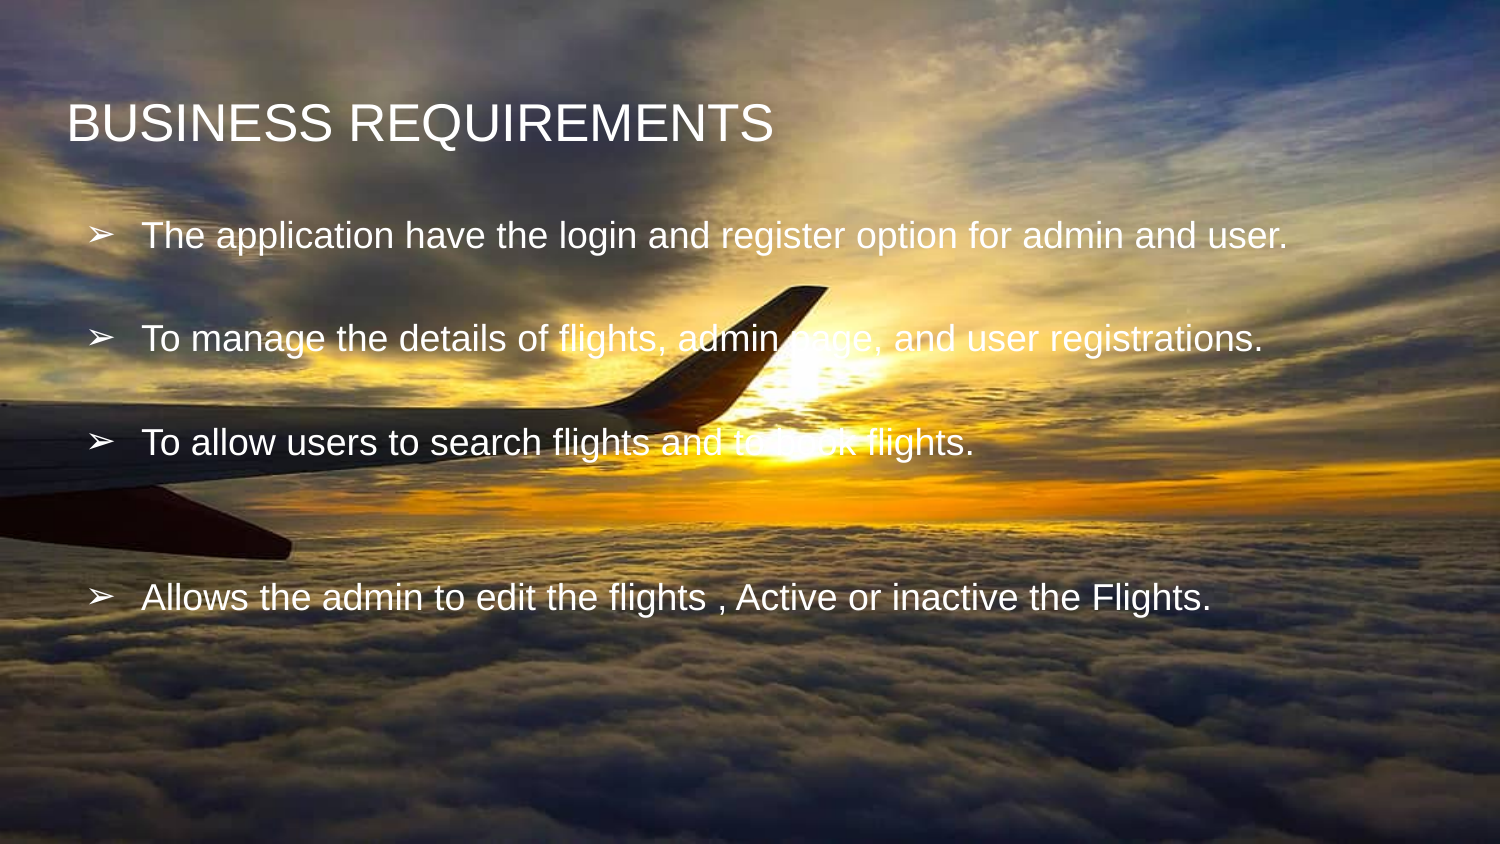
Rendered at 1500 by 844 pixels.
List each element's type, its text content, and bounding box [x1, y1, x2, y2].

title BUSINESS REQUIREMENTS [51, 72, 1449, 167]
picture [0, 0, 1500, 844]
list The application have the login and register option for admin and user. To manage the details of flights, admin page, and user registrations. To allow users to search flights and to book flights. Allows the admin to edit the flights , Active or inactive the Flights. [51, 189, 1449, 750]
